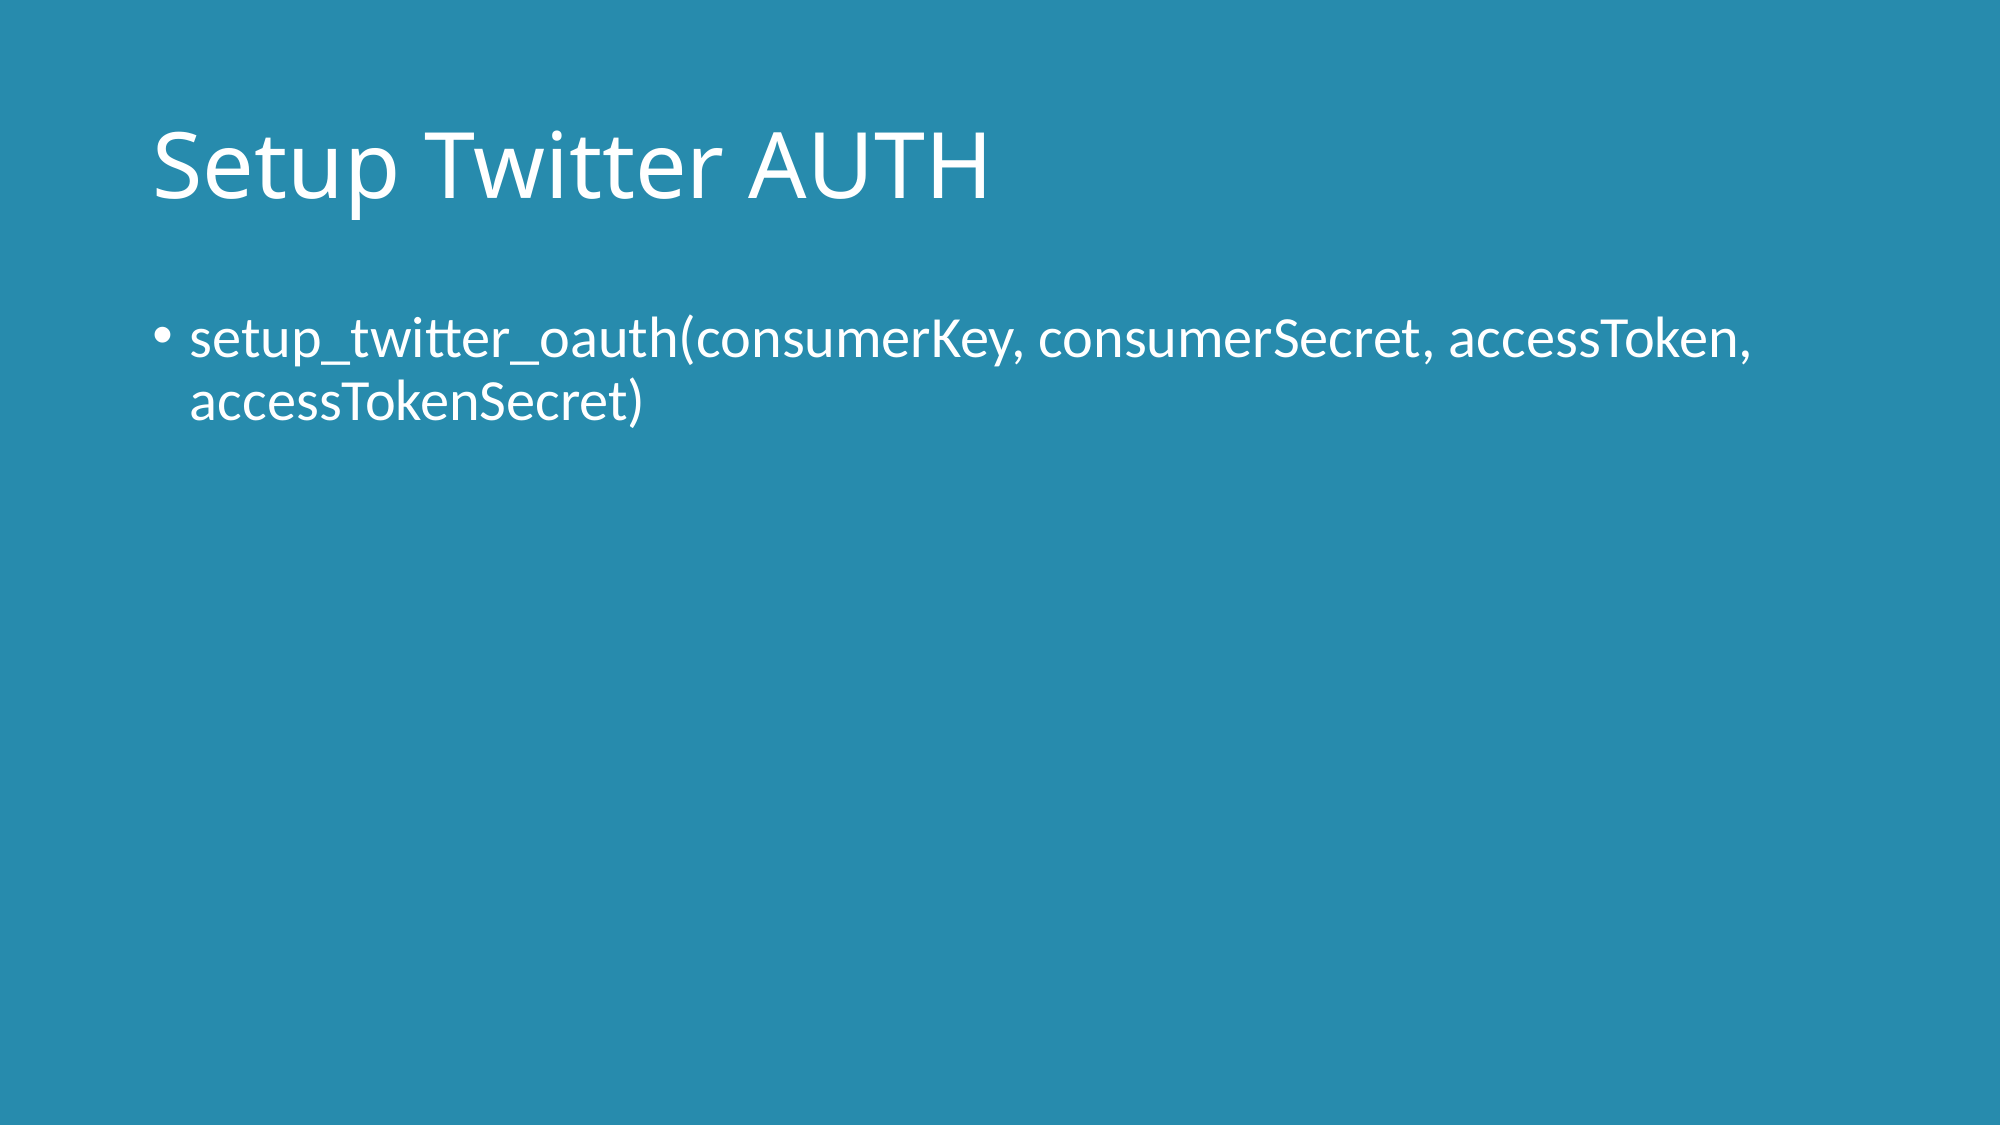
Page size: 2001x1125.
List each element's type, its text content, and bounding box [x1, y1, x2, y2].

title Setup Twitter AUTH [137, 59, 1863, 278]
list setup_twitter_oauth(consumerKey, consumerSecret, accessToken, accessTokenSecret) [137, 299, 1863, 1014]
